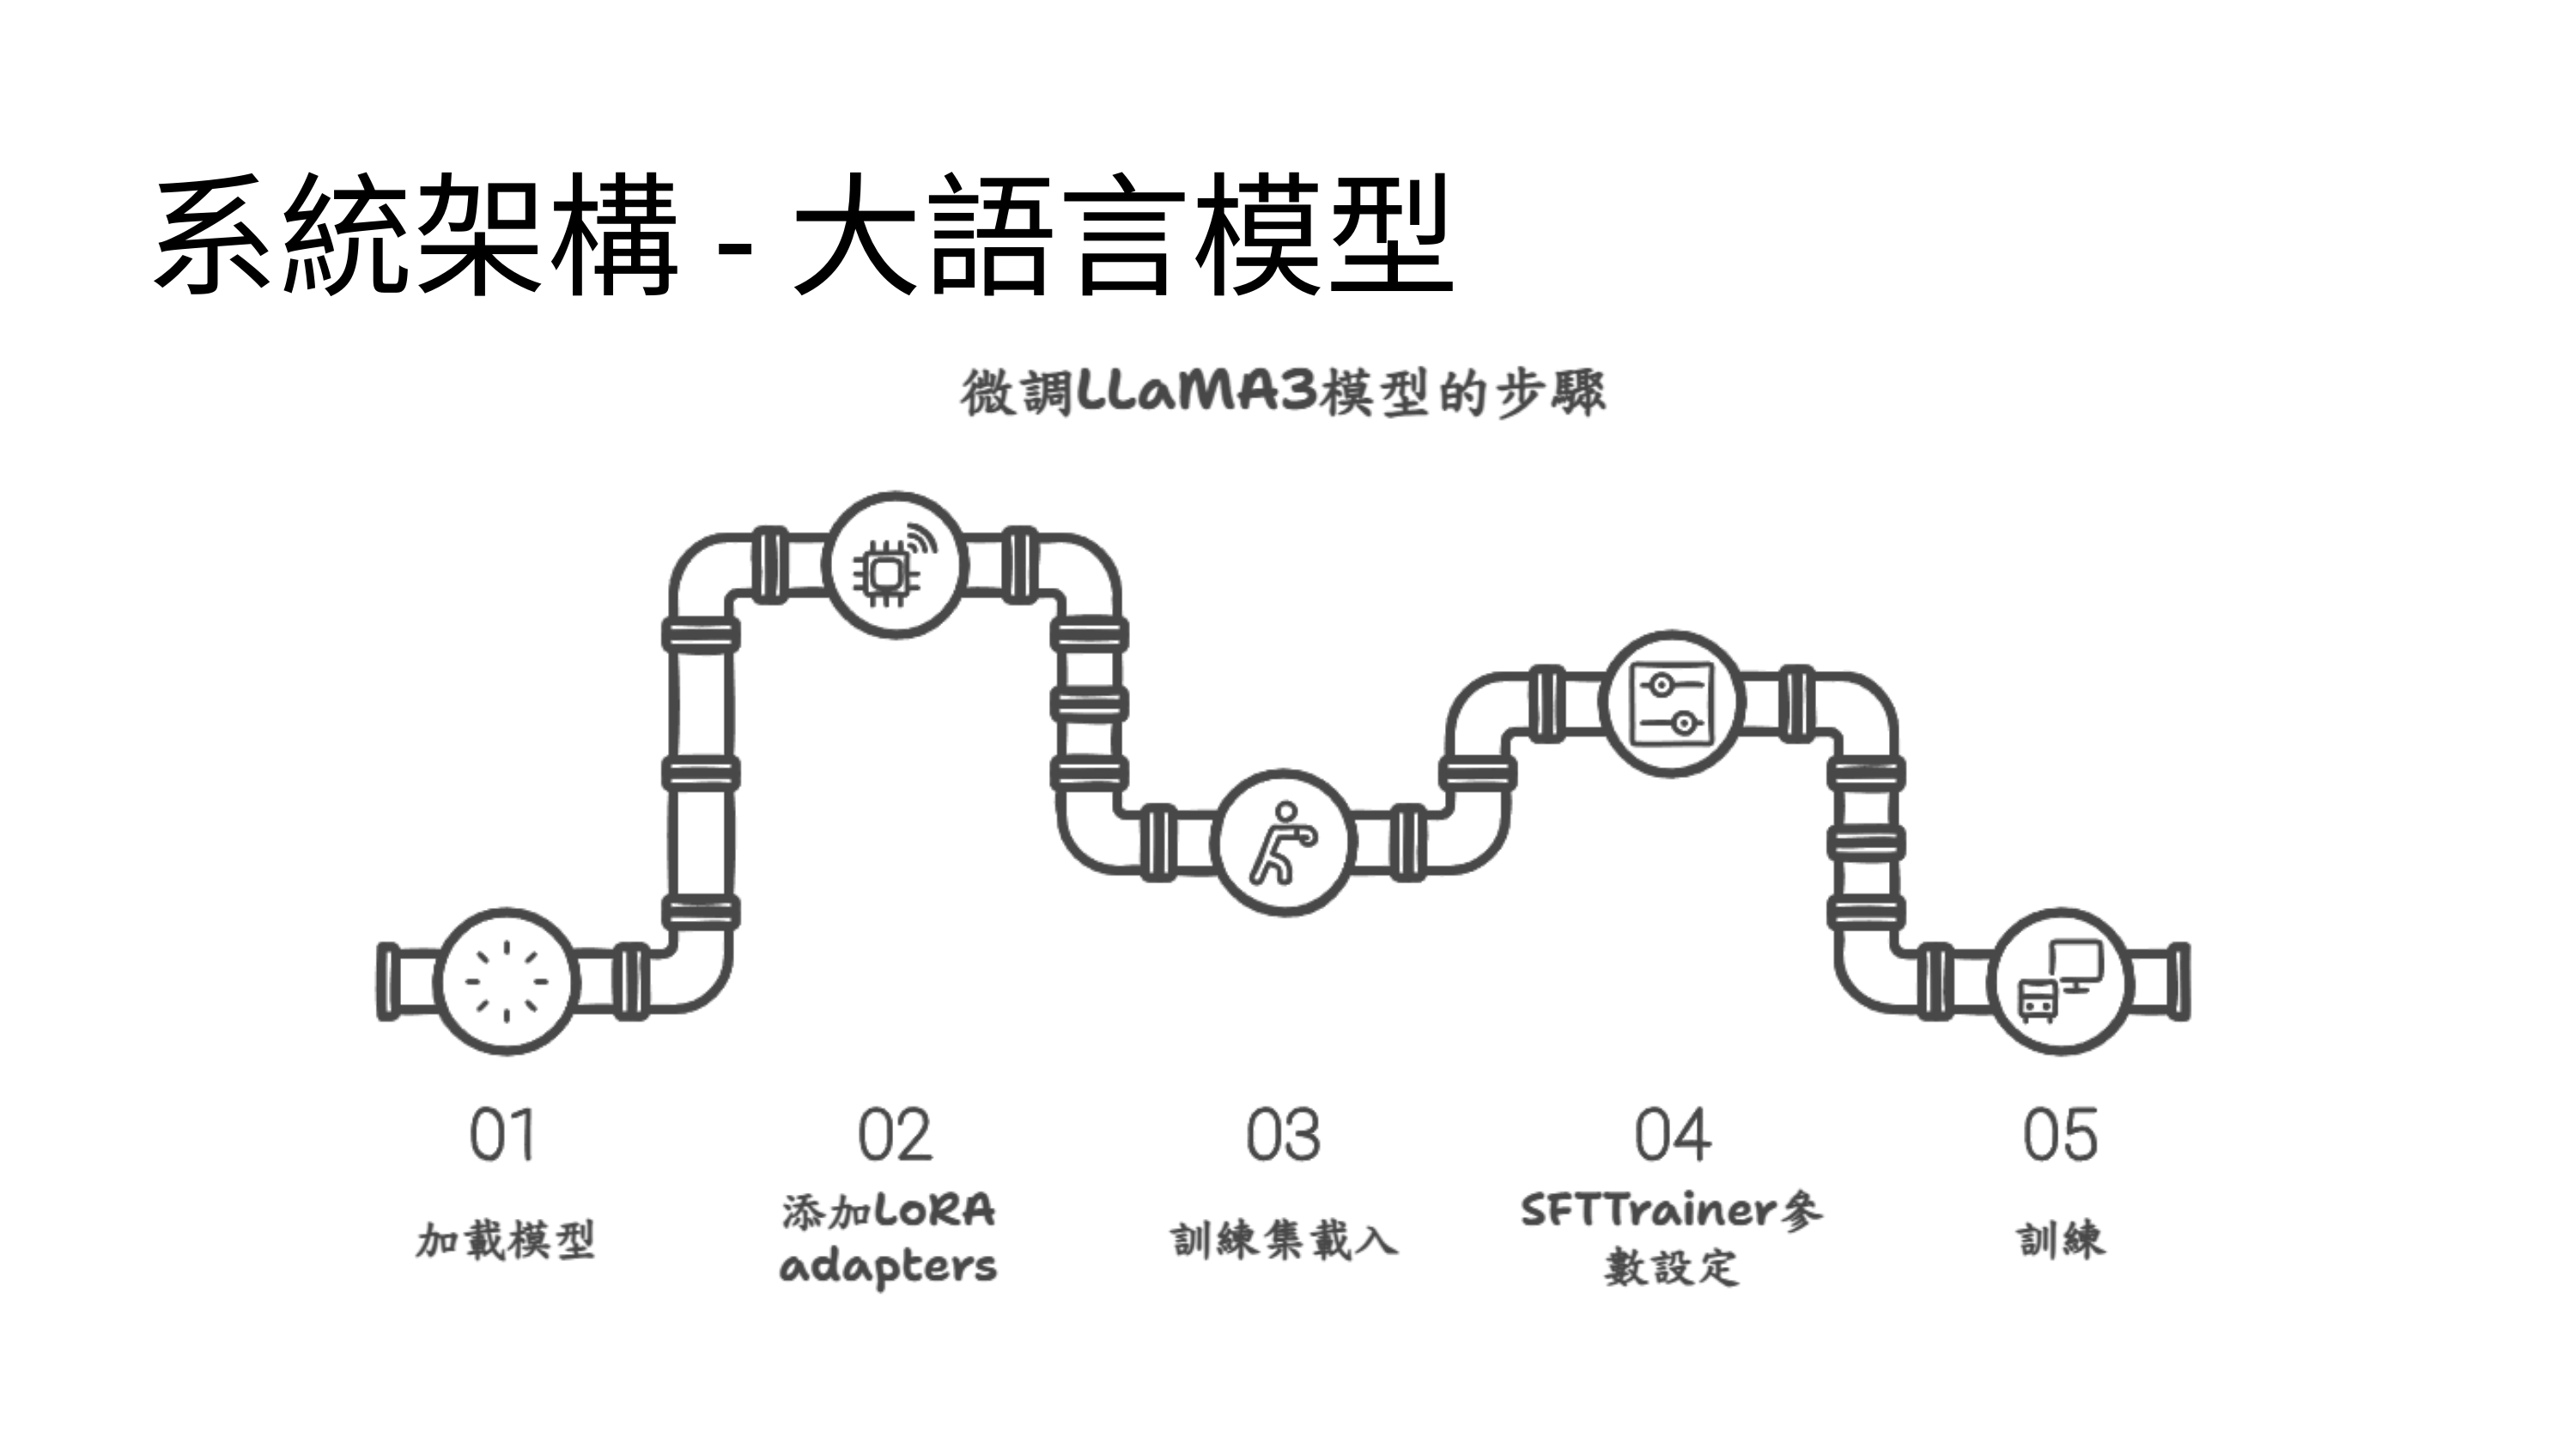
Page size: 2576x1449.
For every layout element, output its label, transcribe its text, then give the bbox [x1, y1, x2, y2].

text_box 系統架構-大語言模型 [144, 124, 1585, 312]
text_box [281, 256, 2260, 1348]
